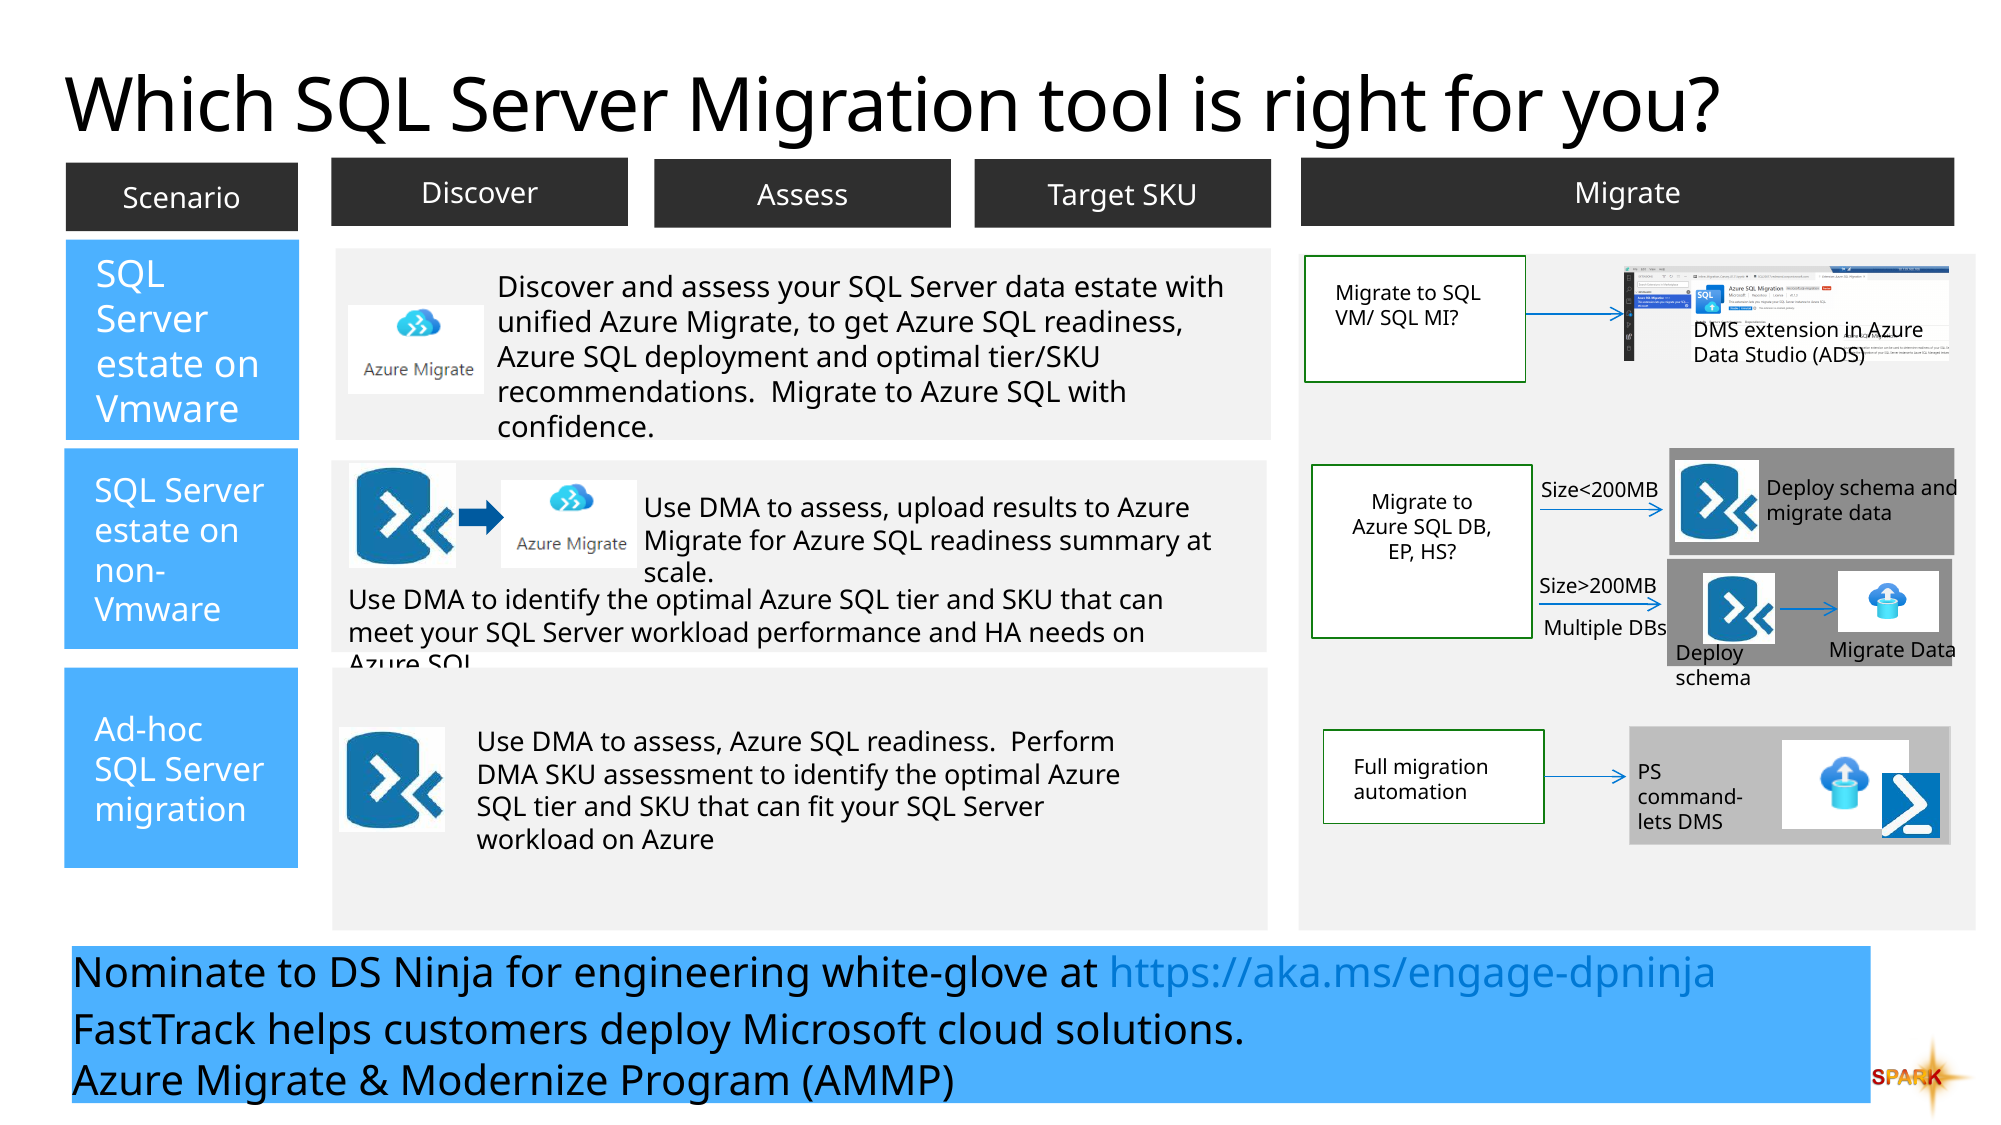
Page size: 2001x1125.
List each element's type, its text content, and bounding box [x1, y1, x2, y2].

picture [338, 727, 446, 832]
picture [501, 480, 637, 568]
text_box [1629, 726, 1951, 845]
text_box Use DMA to assess, Azure SQL readiness. Perform DMA SKU assessment to identify the optimal Azure SQL tier and SKU that can fit your SQL Server workload on Azure [476, 724, 1163, 855]
text_box Size>200MB [1539, 572, 1664, 598]
title Which SQL Server Migration tool is right for you? [64, 56, 1871, 148]
text_box Migrate to SQL VM/ SQL MI? [1304, 255, 1526, 383]
text_box Deploy schema and migrate data [1766, 474, 1972, 525]
picture [1703, 573, 1776, 645]
text_box Discover [331, 157, 629, 227]
text_box Target SKU [974, 158, 1272, 228]
text_box Assess [654, 158, 952, 228]
text_box [1666, 558, 1953, 667]
text_box Scenario [65, 162, 299, 232]
text_box Migrate to Azure SQL DB, EP, HS? [1311, 464, 1533, 639]
picture [1838, 571, 1940, 632]
text_box Use DMA to assess, upload results to Azure Migrate for Azure SQL readiness summary at scale. [643, 490, 1256, 588]
text_box Full migration automation [1323, 729, 1545, 824]
text_box Migrate [1300, 157, 1955, 227]
text_box Ad-hoc SQL Server migration [64, 667, 299, 869]
text_box Migrate Data [1828, 636, 1972, 662]
text_box [1669, 447, 1955, 556]
text_box SQL Server estate on Vmware [65, 239, 300, 441]
picture [1675, 460, 1759, 543]
picture [1623, 266, 1949, 361]
picture [1838, 1028, 1976, 1125]
text_box [335, 248, 1272, 441]
picture [348, 305, 484, 394]
text_box Deploy schema [1675, 639, 1824, 690]
text_box SQL Server estate on non-Vmware [64, 448, 299, 650]
picture [349, 463, 456, 568]
text_box PS command-lets DMS [1637, 758, 1764, 834]
text_box Nominate to DS Ninja for engineering white-glove at https://aka.ms/engage-dpninja FastTrack helps customers deploy Microsoft cloud solutions. Azure Migrate & Modernize Program (AMMP) [71, 946, 1871, 1104]
picture [1782, 740, 1940, 838]
text_box Multiple DBs [1543, 614, 1666, 640]
text_box Size<200MB [1541, 476, 1665, 502]
text_box Discover and assess your SQL Server data estate with unified Azure Migrate, to get Azure SQL readiness, Azure SQL deployment and optimal tier/SKU recommendations. Migrate to Azure SQL with confidence. [497, 268, 1238, 443]
text_box [1298, 253, 1977, 931]
text_box [458, 499, 501, 536]
text_box Use DMA to identify the optimal Azure SQL tier and SKU that can meet your SQL Server workload performance and HA needs on Azure SQL [348, 582, 1203, 667]
text_box [331, 460, 1267, 653]
text_box [332, 667, 1268, 931]
text_box DMS extension in Azure Data Studio (ADS) [1693, 316, 1950, 367]
